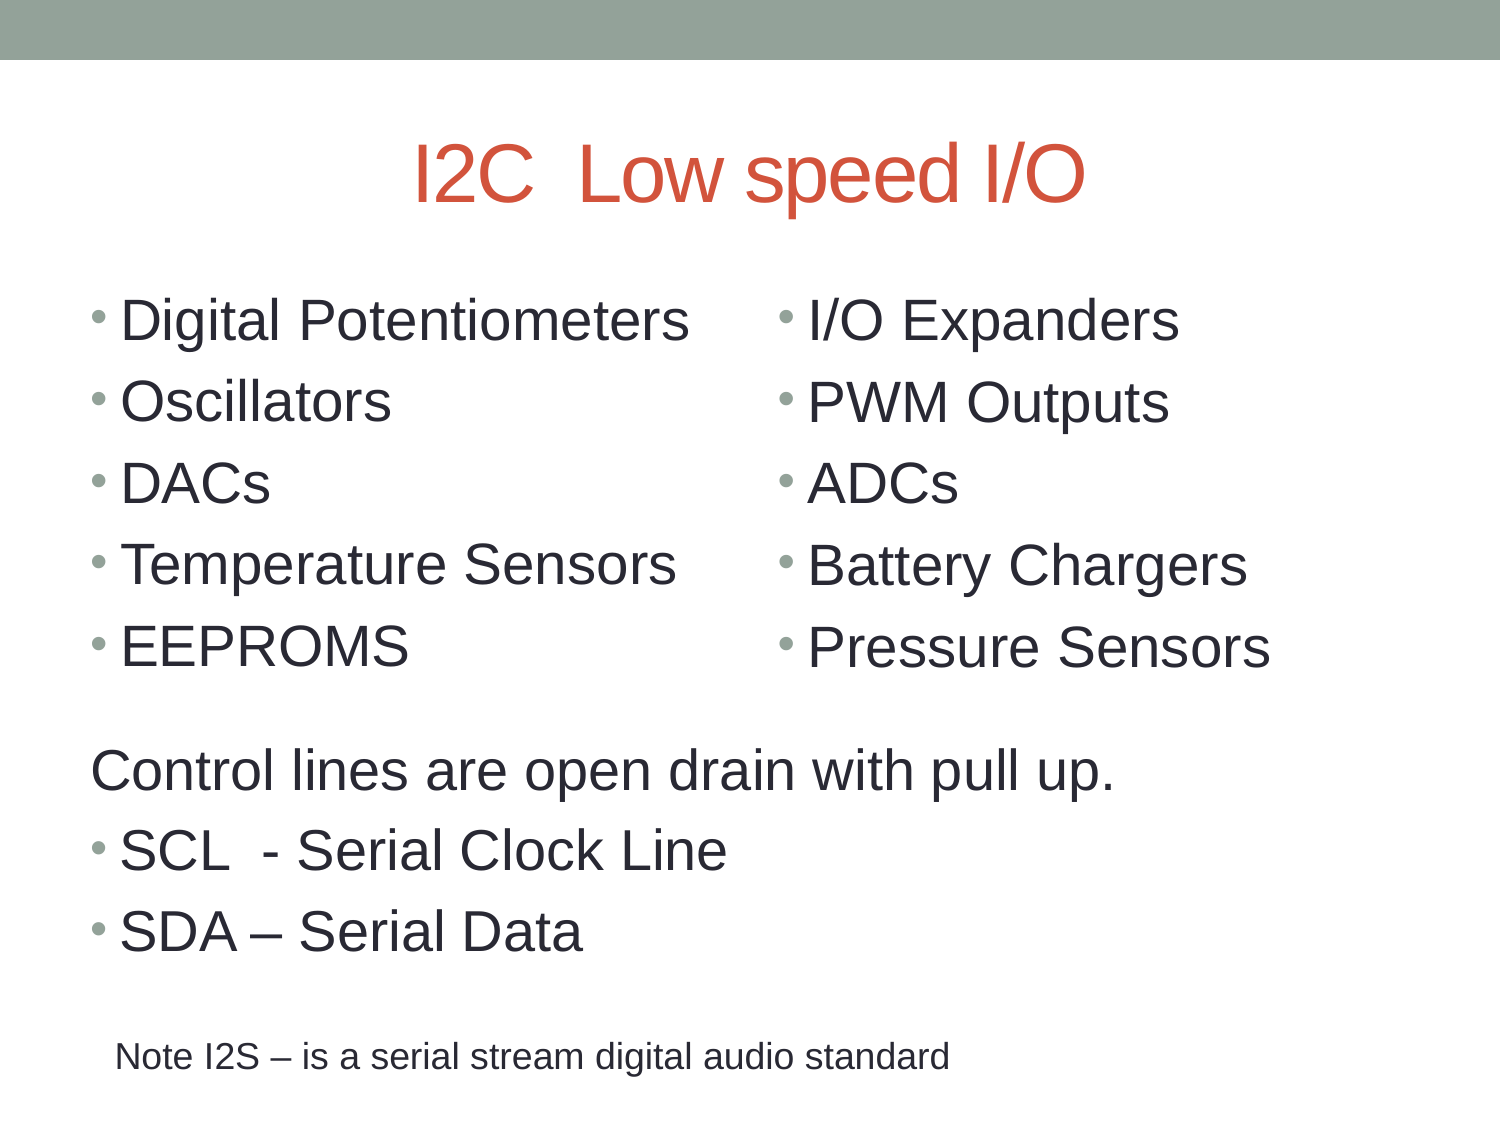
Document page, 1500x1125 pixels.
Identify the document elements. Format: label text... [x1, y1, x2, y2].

list Digital Potentiometers Oscillators DACs Temperature Sensors EEPROMS [75, 274, 738, 725]
title I2C Low speed I/O [75, 87, 1425, 250]
text_box Control lines are open drain with pull up. SCL - Serial Clock Line SDA – Serial Data [75, 725, 1400, 972]
list I/O Expanders PWM Outputs ADCs Battery Chargers Pressure Sensors [762, 274, 1375, 713]
text_box Note I2S – is a serial stream digital audio standard [99, 1024, 1388, 1085]
